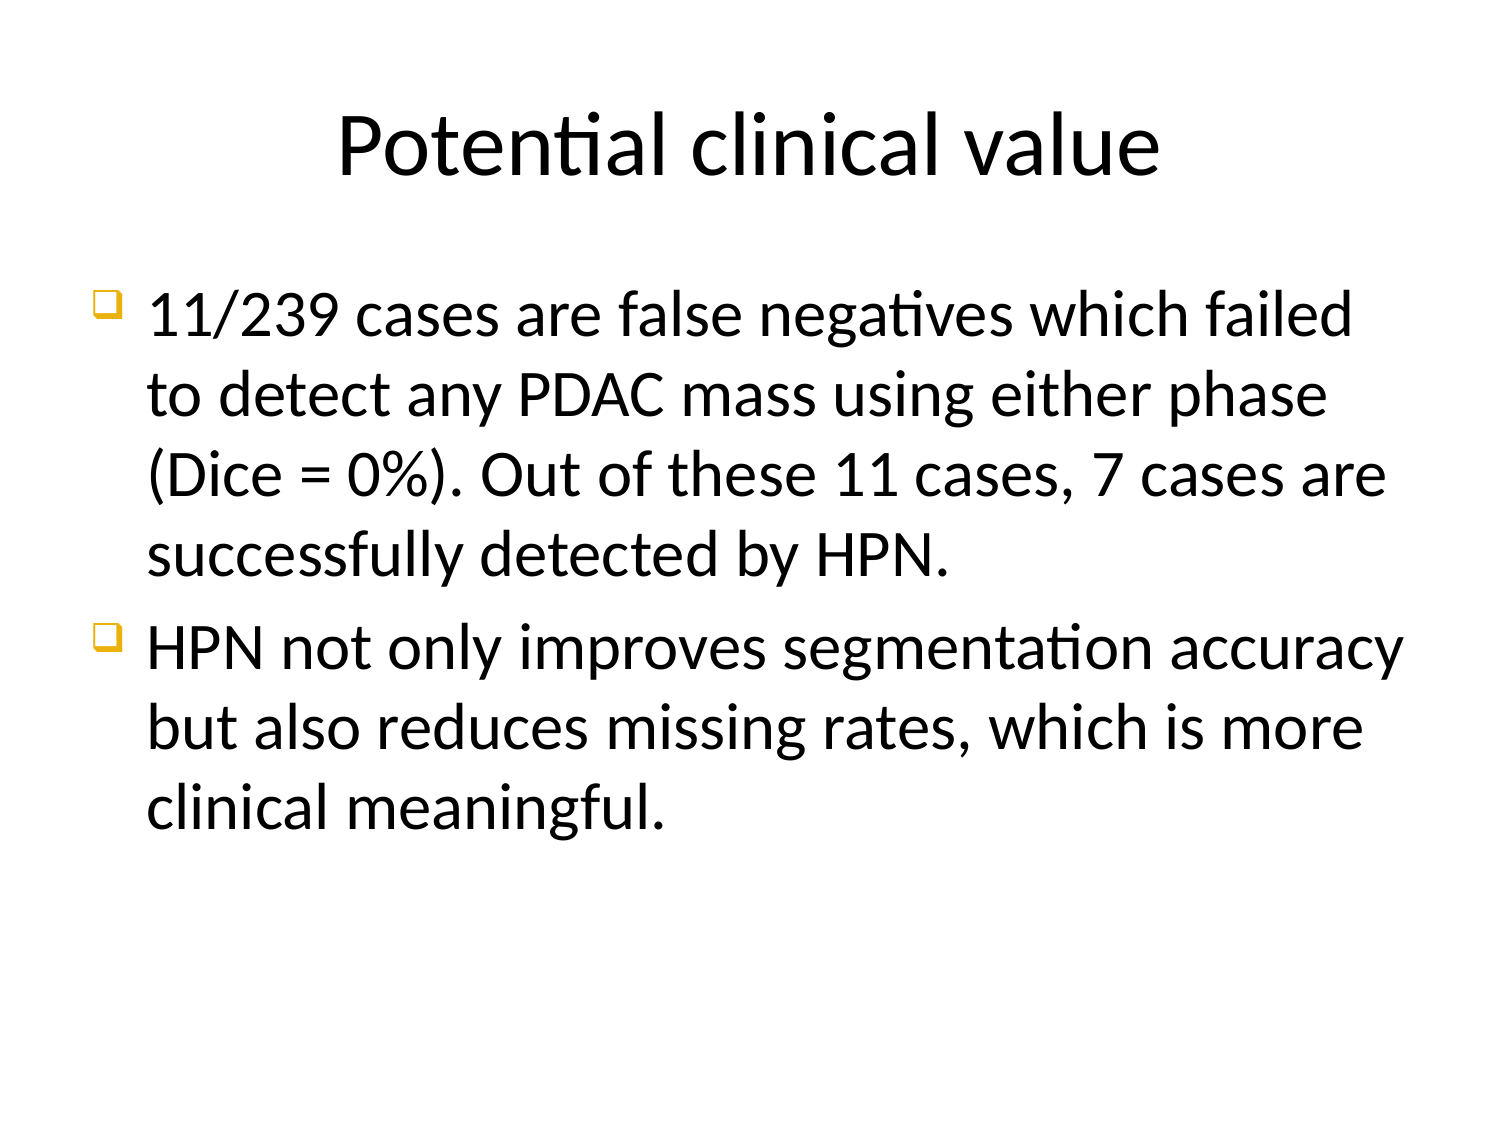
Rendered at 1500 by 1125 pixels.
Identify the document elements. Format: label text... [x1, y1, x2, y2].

title Potential clinical value [75, 45, 1425, 233]
list 11/239 cases are false negatives which failed to detect any PDAC mass using either phase (Dice = 0%). Out of these 11 cases, 7 cases are successfully detected by HPN. HPN not only improves segmentation accuracy but also reduces missing rates, which is more clinical meaningful. [75, 262, 1425, 1005]
